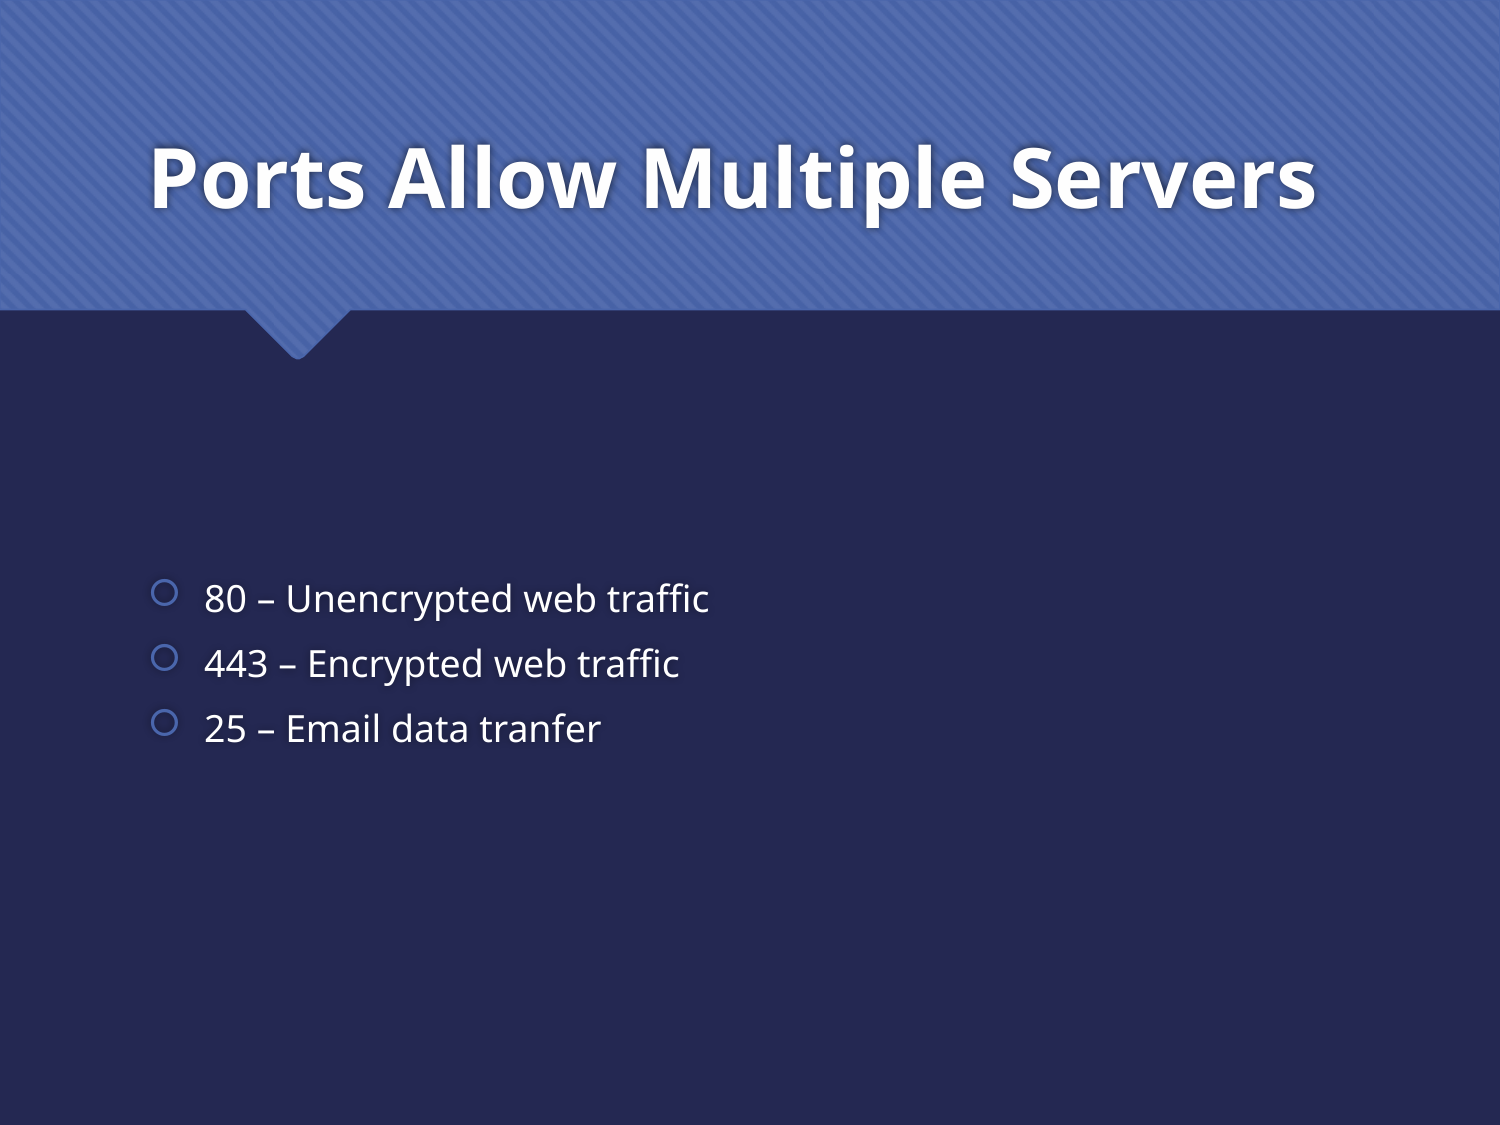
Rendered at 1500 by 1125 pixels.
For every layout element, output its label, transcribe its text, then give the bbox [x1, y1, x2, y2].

title Ports Allow Multiple Servers [132, 73, 1368, 233]
list 80 – Unencrypted web traffic 443 – Encrypted web traffic 25 – Email data tranfer [132, 364, 1368, 962]
